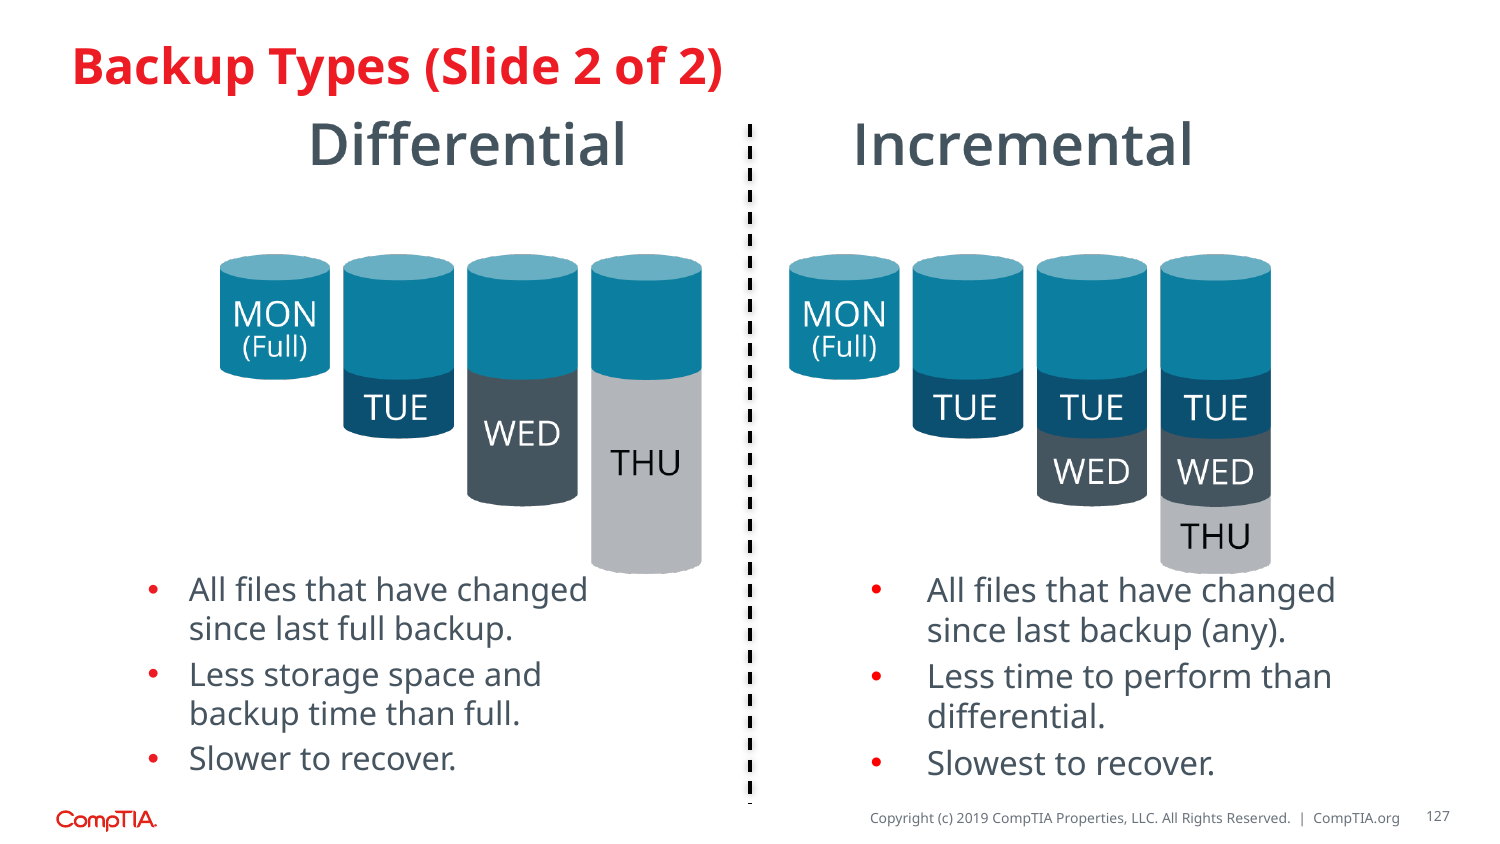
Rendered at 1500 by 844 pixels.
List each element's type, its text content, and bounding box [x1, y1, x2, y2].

slide_number 127 [1407, 800, 1450, 835]
text_box All files that have changed since last full backup. Less storage space and backup time than full. Slower to recover. [132, 561, 610, 824]
text_box All files that have changed since last backup (any). Less time to perform than differential. Slowest to recover. [855, 561, 1370, 824]
title Backup Types (Slide 2 of 2) [56, 12, 1444, 117]
picture [218, 92, 1271, 575]
